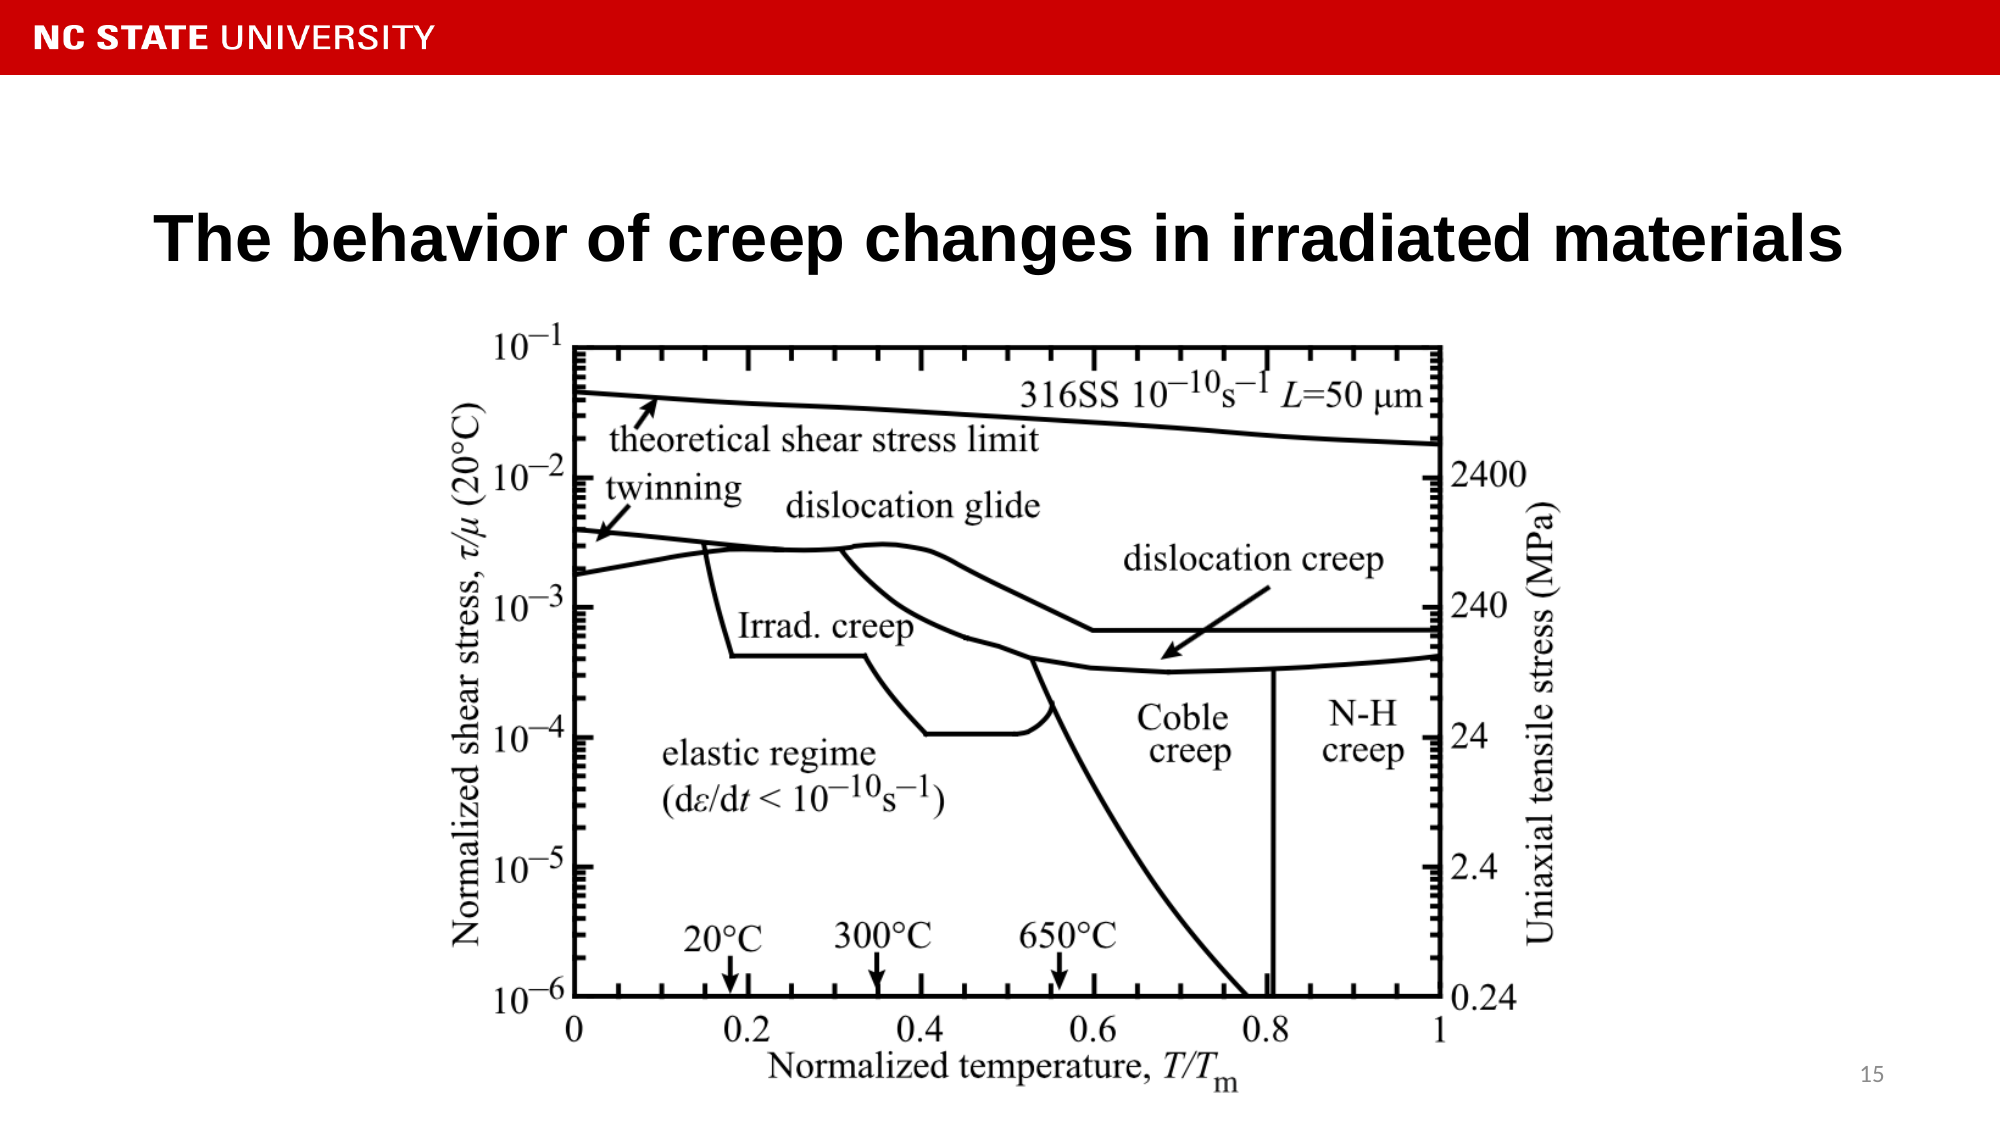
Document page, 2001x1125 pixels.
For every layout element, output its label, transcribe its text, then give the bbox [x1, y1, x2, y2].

title The behavior of creep changes in irradiated materials [99, 147, 1900, 323]
picture [432, 322, 1568, 1105]
slide_number 15 [1571, 1042, 1900, 1103]
picture [0, 0, 2000, 75]
